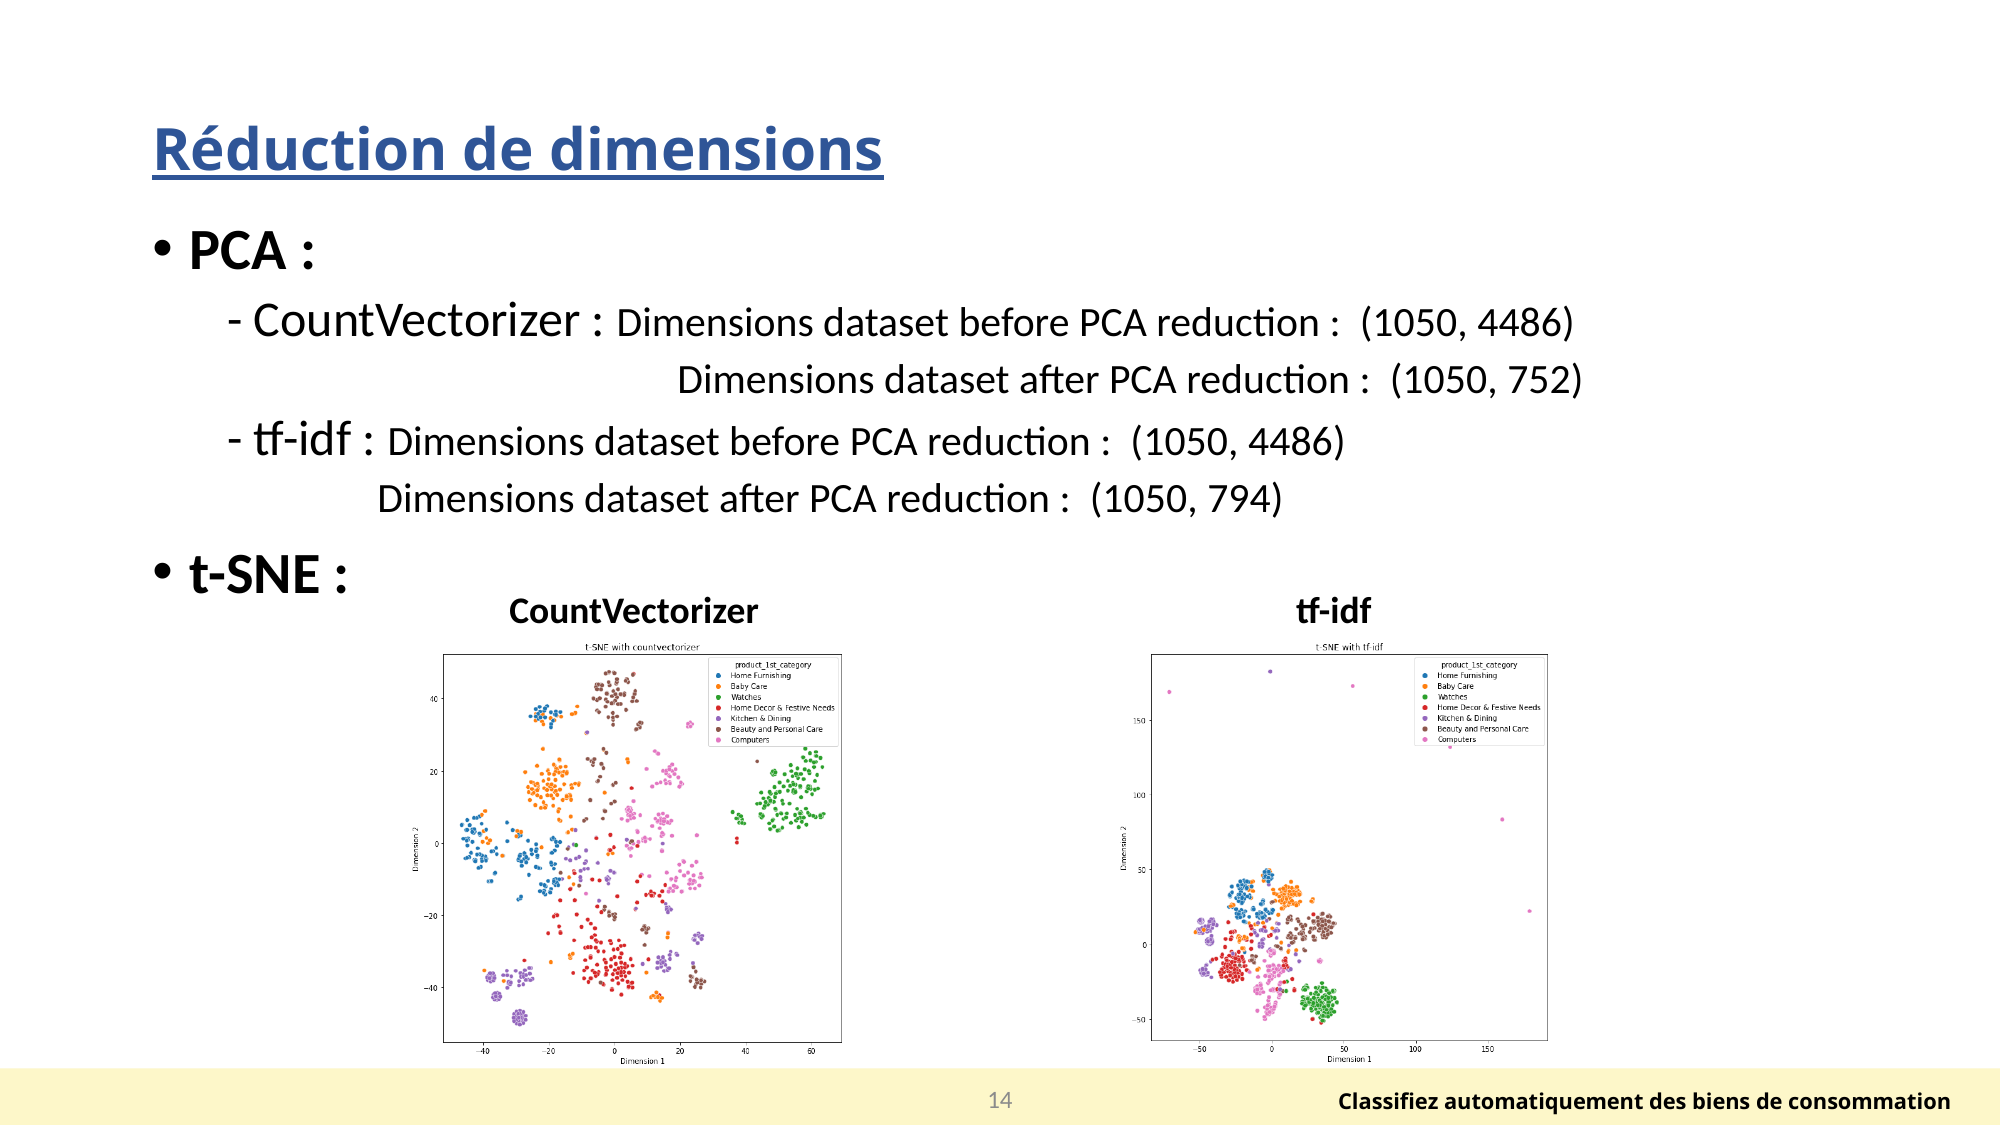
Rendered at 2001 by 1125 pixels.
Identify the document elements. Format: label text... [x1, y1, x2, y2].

text_box CountVectorizer [494, 578, 775, 638]
title Réduction de dimensions [137, 91, 1843, 212]
picture [1116, 638, 1552, 1067]
slide_number 14 [774, 1068, 1225, 1125]
picture [408, 638, 846, 1069]
list PCA : - CountVectorizer : Dimensions dataset before PCA reduction : (1050, 4486) Dimensions dataset after PCA reduction : (1050, 752) - tf-idf : Dimensions dataset before PCA reduction : (1050, 4486) Dimensions dataset after PCA reduction : (1050, 794) t-SNE : [137, 212, 1863, 926]
text_box tf-idf [1281, 578, 1387, 638]
